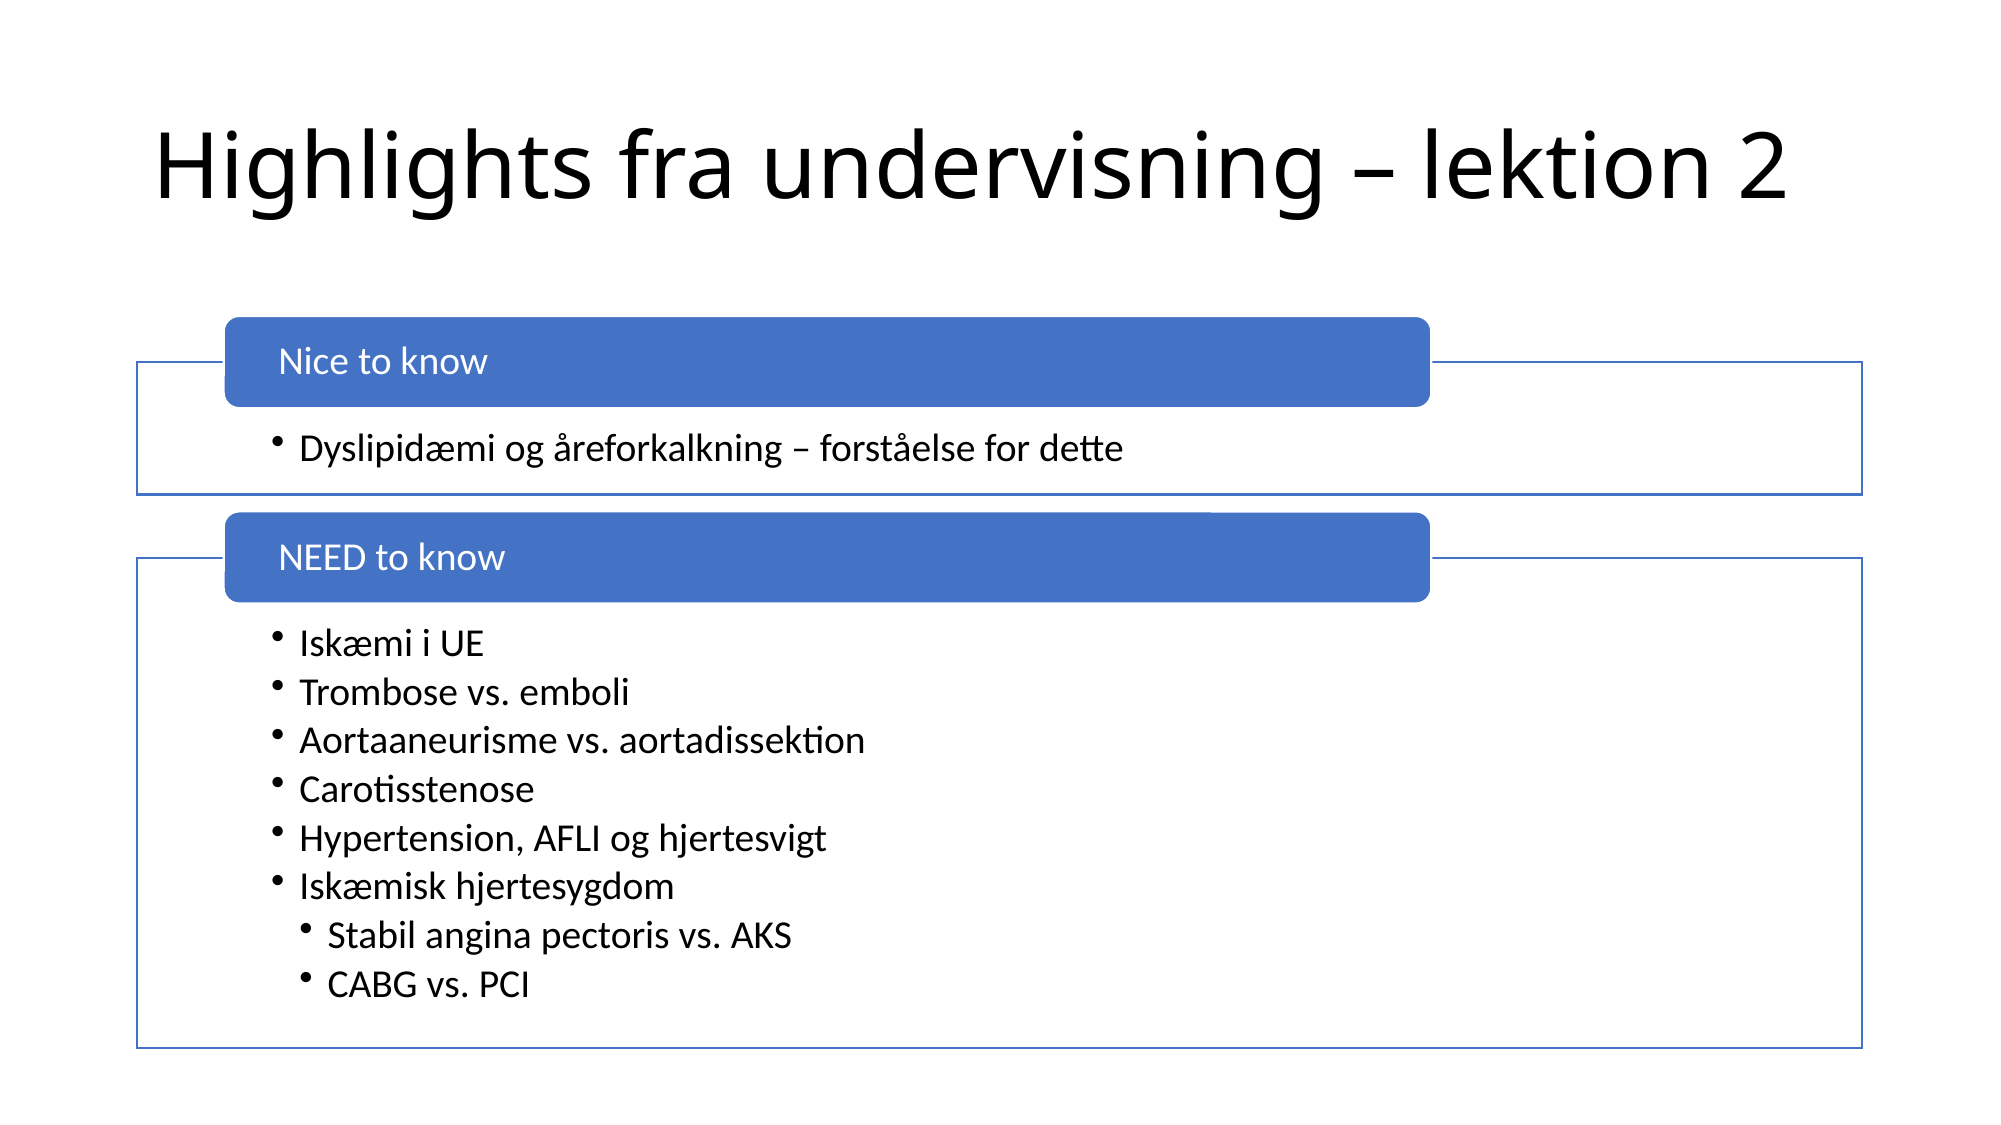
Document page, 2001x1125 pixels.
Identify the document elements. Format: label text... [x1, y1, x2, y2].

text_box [137, 299, 1863, 1065]
title Highlights fra undervisning – lektion 2 [137, 59, 1863, 278]
